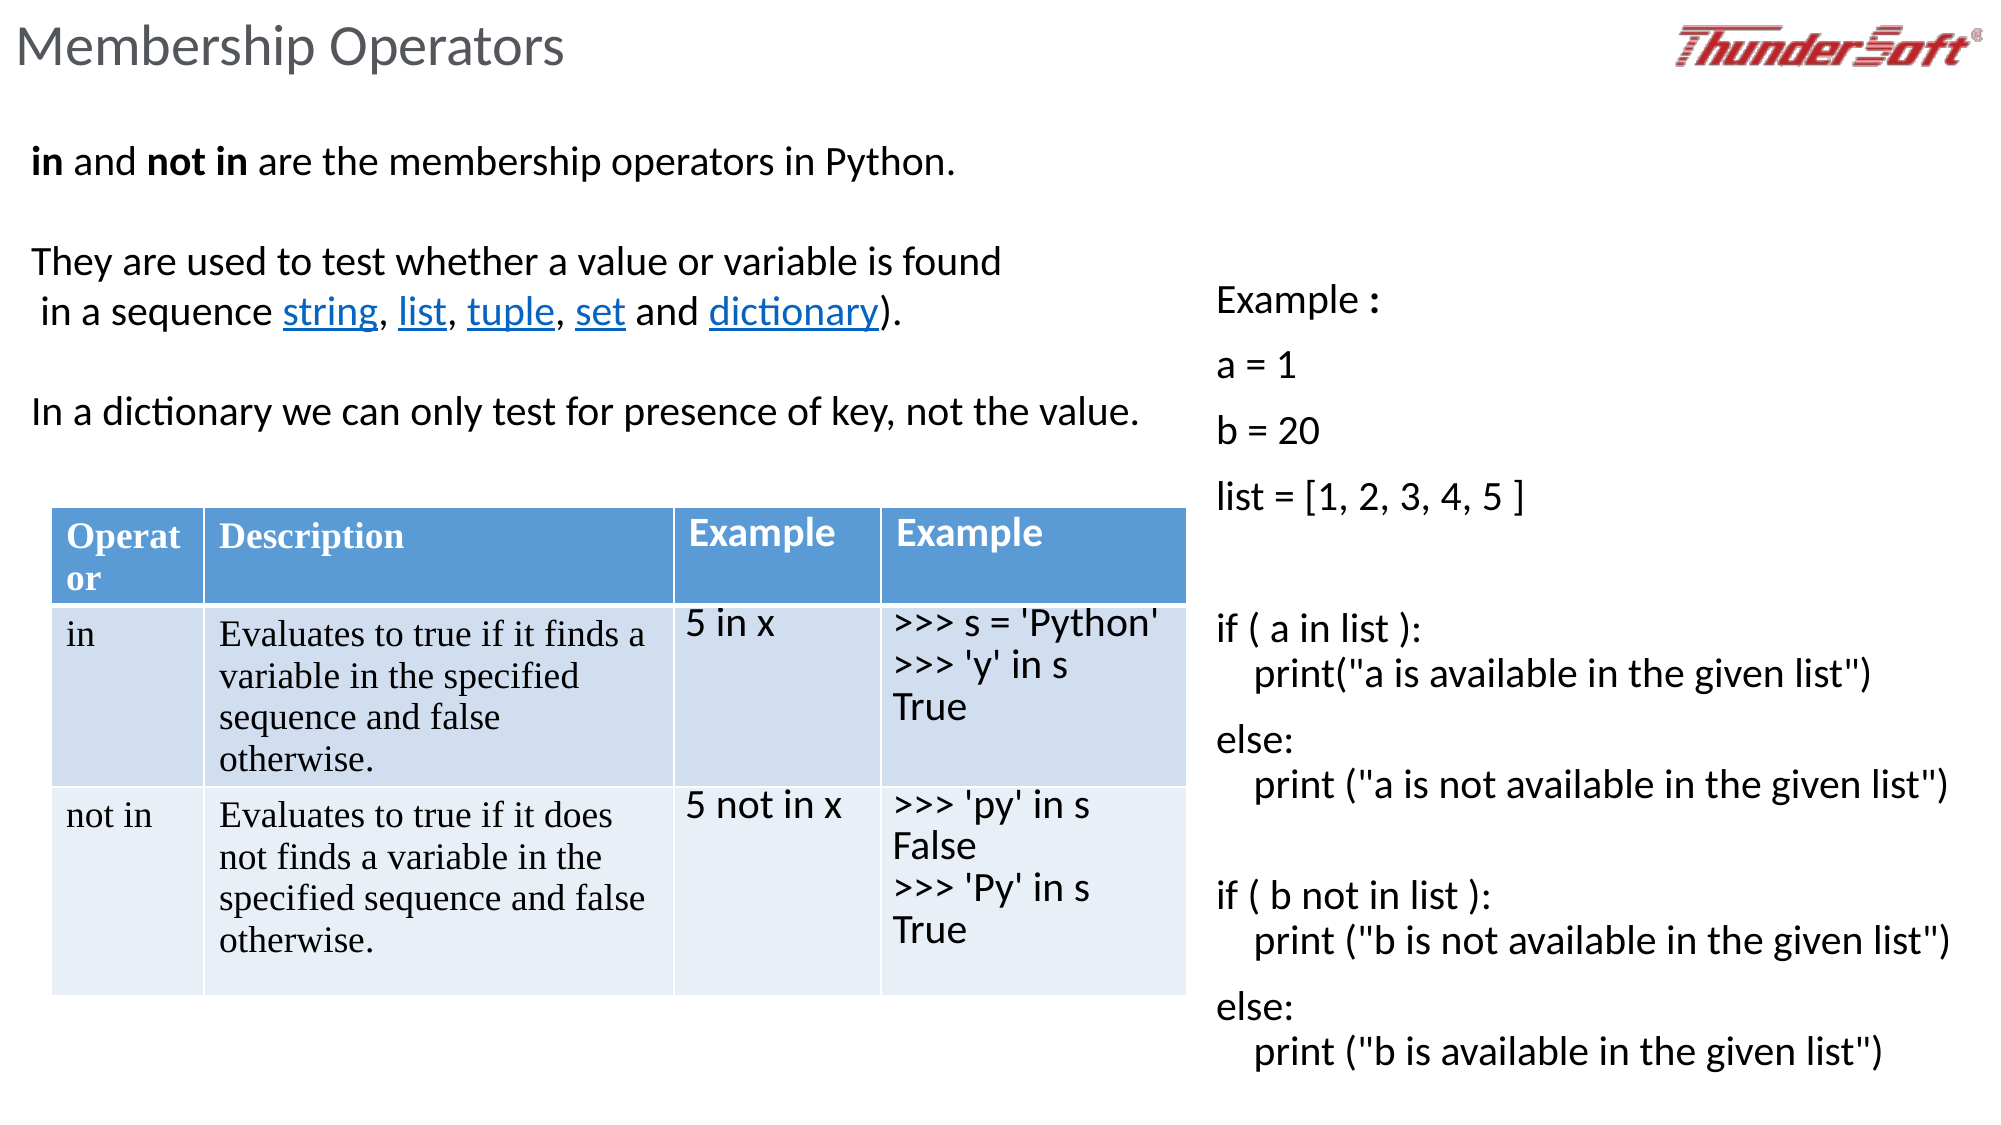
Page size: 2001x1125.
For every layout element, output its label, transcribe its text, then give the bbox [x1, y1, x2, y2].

table_cell not in [52, 788, 203, 995]
table_header Example [675, 508, 880, 603]
table_cell >>> s = 'Python' >>> 'y' in s True [882, 608, 1186, 786]
table_cell >>> 'py' in s False >>> 'Py' in s True [882, 788, 1186, 995]
table_cell Evaluates to true if it does not finds a variable in the specified sequence and false otherwise. [205, 788, 673, 995]
table_cell 5 in x [675, 608, 880, 786]
table_cell 5 not in x [675, 788, 880, 995]
table_cell in [52, 608, 203, 786]
text_box in and not in are the membership operators in Python. They are used to test whether a value or variable is found in a sequence string, list, tuple, set and dictionary). In a dictionary we can only test for presence of key, not the value. [16, 126, 1261, 442]
table_header Operator [52, 508, 203, 603]
text_box Membership Operators [0, 0, 581, 85]
table_cell Evaluates to true if it finds a variable in the specified sequence and false otherwise. [205, 608, 673, 786]
table_header Description [205, 508, 673, 603]
picture [1670, 13, 2000, 86]
text_box Example : a = 1 b = 20 list = [1, 2, 3, 4, 5 ] if ( a in list ): print("a is available in the given list") else: print ("a is not available in the given list") if ( b not in list ): print ("b is not available in the given list") else: print ("b is available in the given list") [1201, 269, 2000, 1125]
table_header Example [882, 508, 1186, 603]
